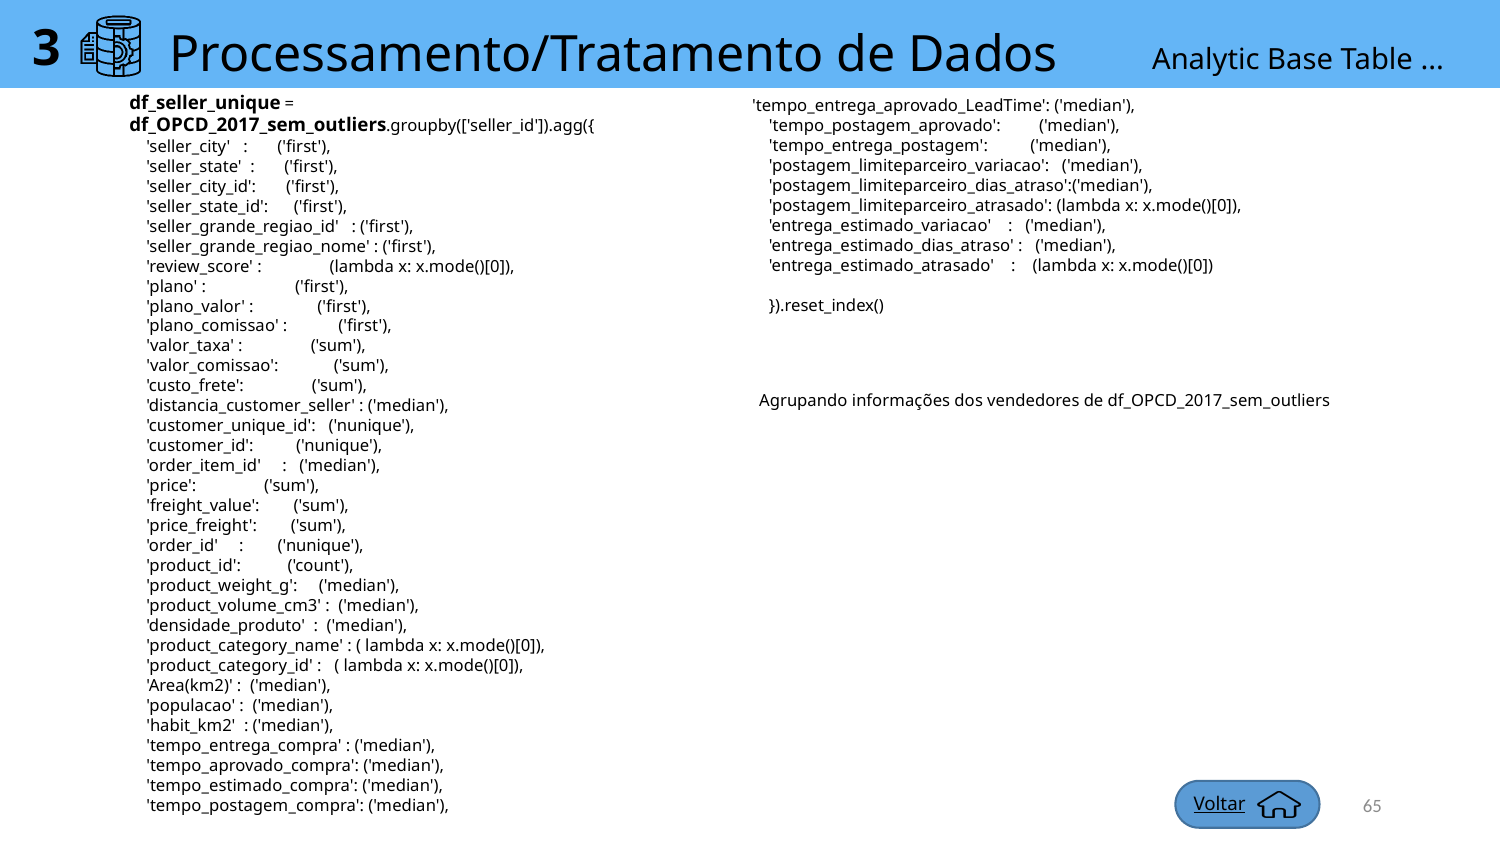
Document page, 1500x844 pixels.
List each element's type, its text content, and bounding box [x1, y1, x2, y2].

text_box df_seller_unique = df_OPCD_2017_sem_outliers.groupby(['seller_id']).agg({ 'seller_city' : ('first'), 'seller_state' : ('first'), 'seller_city_id': ('first'), 'seller_state_id': ('first'), 'seller_grande_regiao_id' : ('first'), 'seller_grande_regiao_nome' : ('first'), 'review_score' : (lambda x: x.mode()[0]), 'plano' : ('first'), 'plano_valor' : ('first'), 'plano_comissao' : ('first'), 'valor_taxa' : ('sum'), 'valor_comissao': ('sum'), 'custo_frete': ('sum'), 'distancia_customer_seller' : ('median'), 'customer_unique_id': ('nunique'), 'customer_id': ('nunique'), 'order_item_id' : ('median'), 'price': ('sum'), 'freight_value': ('sum'), 'price_freight': ('sum'), 'order_id' : ('nunique'), 'product_id': ('count'), 'product_weight_g': ('median'), 'product_volume_cm3' : ('median'), 'densidade_produto' : ('median'), 'product_category_name' : ( lambda x: x.mode()[0]), 'product_category_id' : ( lambda x: x.mode()[0]), 'Area(km2)' : ('median'), 'populacao' : ('median'), 'habit_km2' : ('median'), 'tempo_entrega_compra' : ('median'), 'tempo_aprovado_compra': ('median'), 'tempo_estimado_compra': ('median'), 'tempo_postagem_compra': ('median'), [114, 83, 669, 842]
slide_number 65 [1331, 782, 1397, 827]
text_box 3 [18, 8, 77, 83]
picture [1257, 791, 1301, 818]
picture [79, 14, 142, 78]
text_box [0, 0, 1500, 89]
text_box 'tempo_entrega_aprovado_LeadTime': ('median'), 'tempo_postagem_aprovado': ('median'), 'tempo_entrega_postagem': ('median'), 'postagem_limiteparceiro_variacao': ('median'), 'postagem_limiteparceiro_dias_atraso':('median'), 'postagem_limiteparceiro_atrasado': (lambda x: x.mode()[0]), 'entrega_estimado_variacao' : ('median'), 'entrega_estimado_dias_atraso' : ('median'), 'entrega_estimado_atrasado' : (lambda x: x.mode()[0]) }).reset_index() [737, 87, 1292, 323]
text_box Voltar [1174, 779, 1321, 829]
text_box Analytic Base Table ... [1137, 32, 1481, 83]
text_box Processamento/Tratamento de Dados [154, 14, 1083, 90]
text_box Agrupando informações dos vendedores de df_OPCD_2017_sem_outliers [744, 382, 1346, 418]
